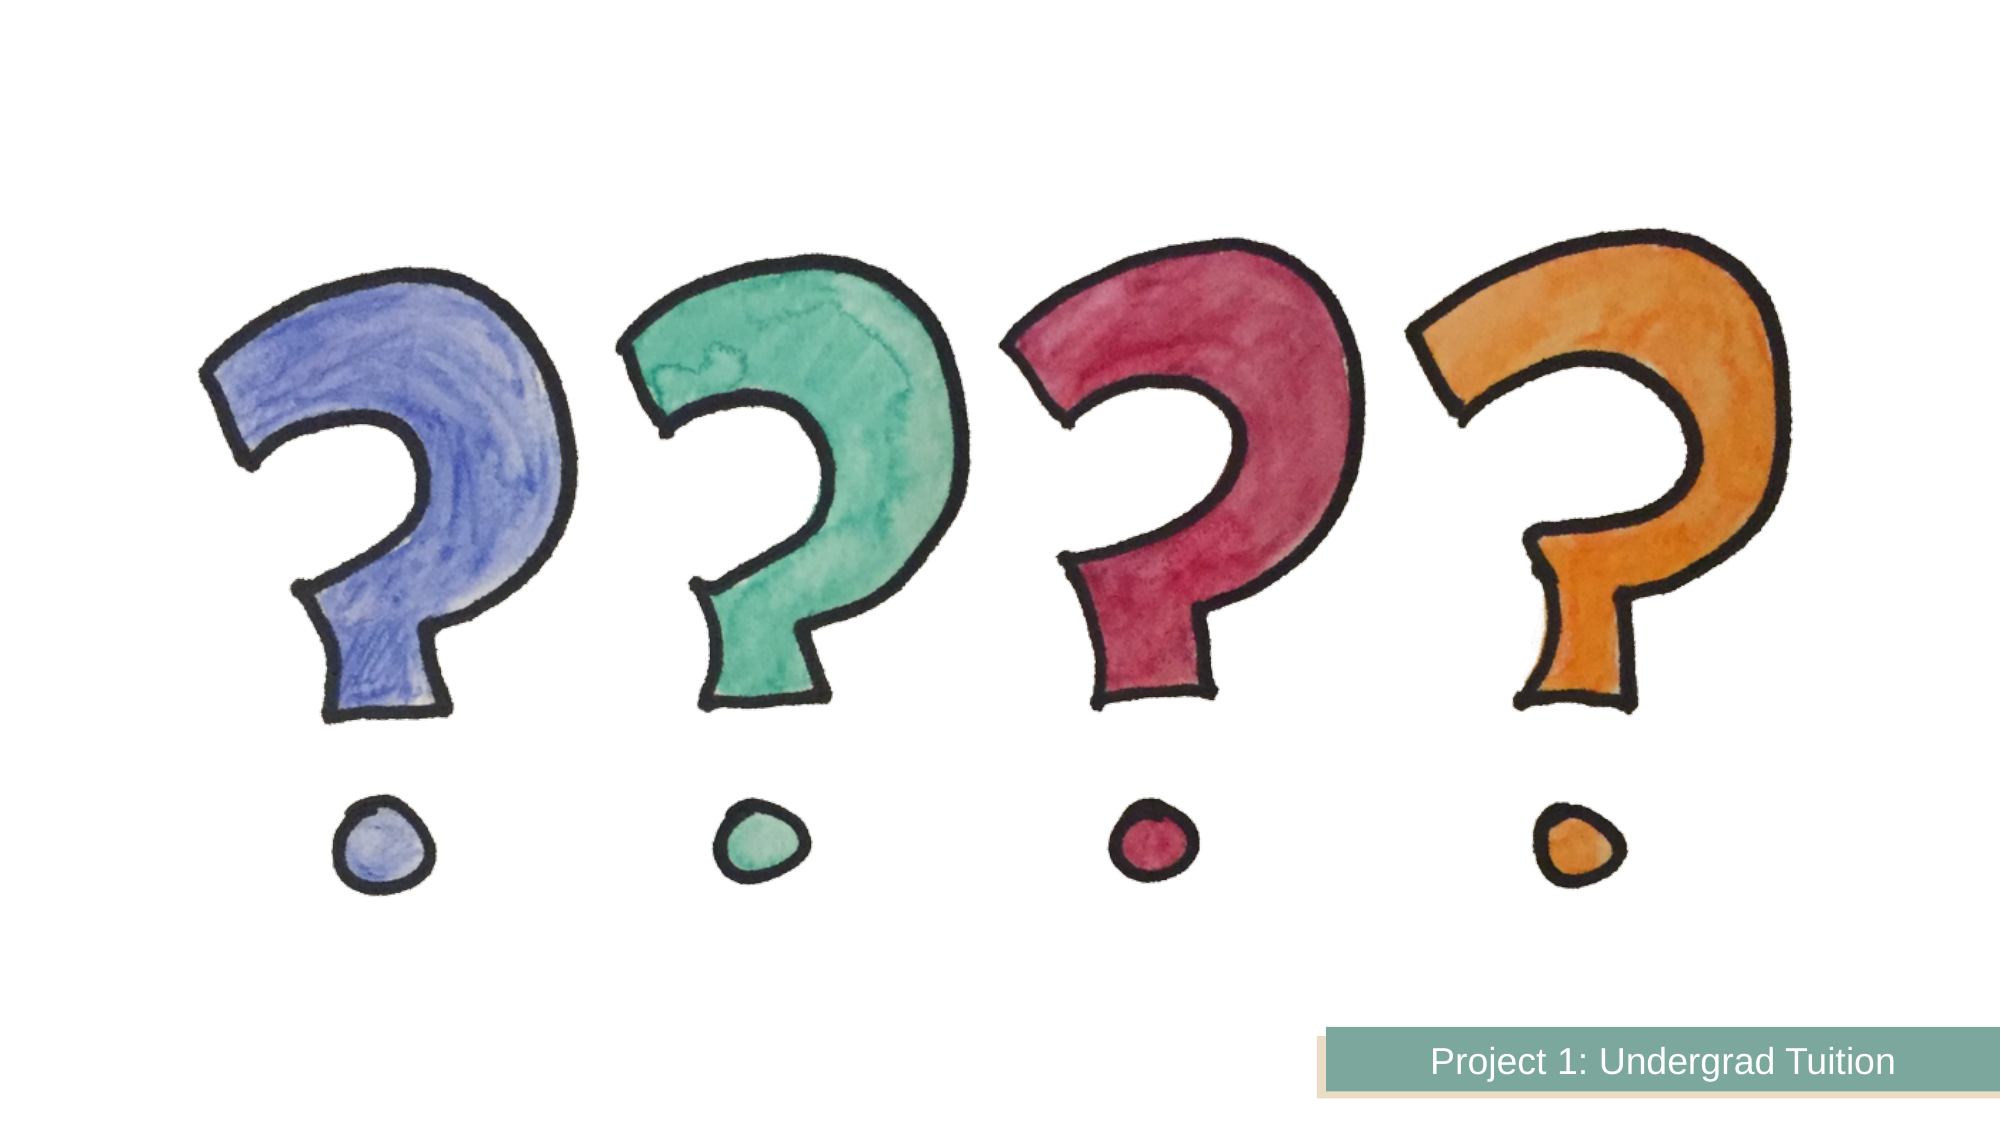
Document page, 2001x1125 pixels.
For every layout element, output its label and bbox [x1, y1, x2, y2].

picture [0, 152, 2000, 972]
